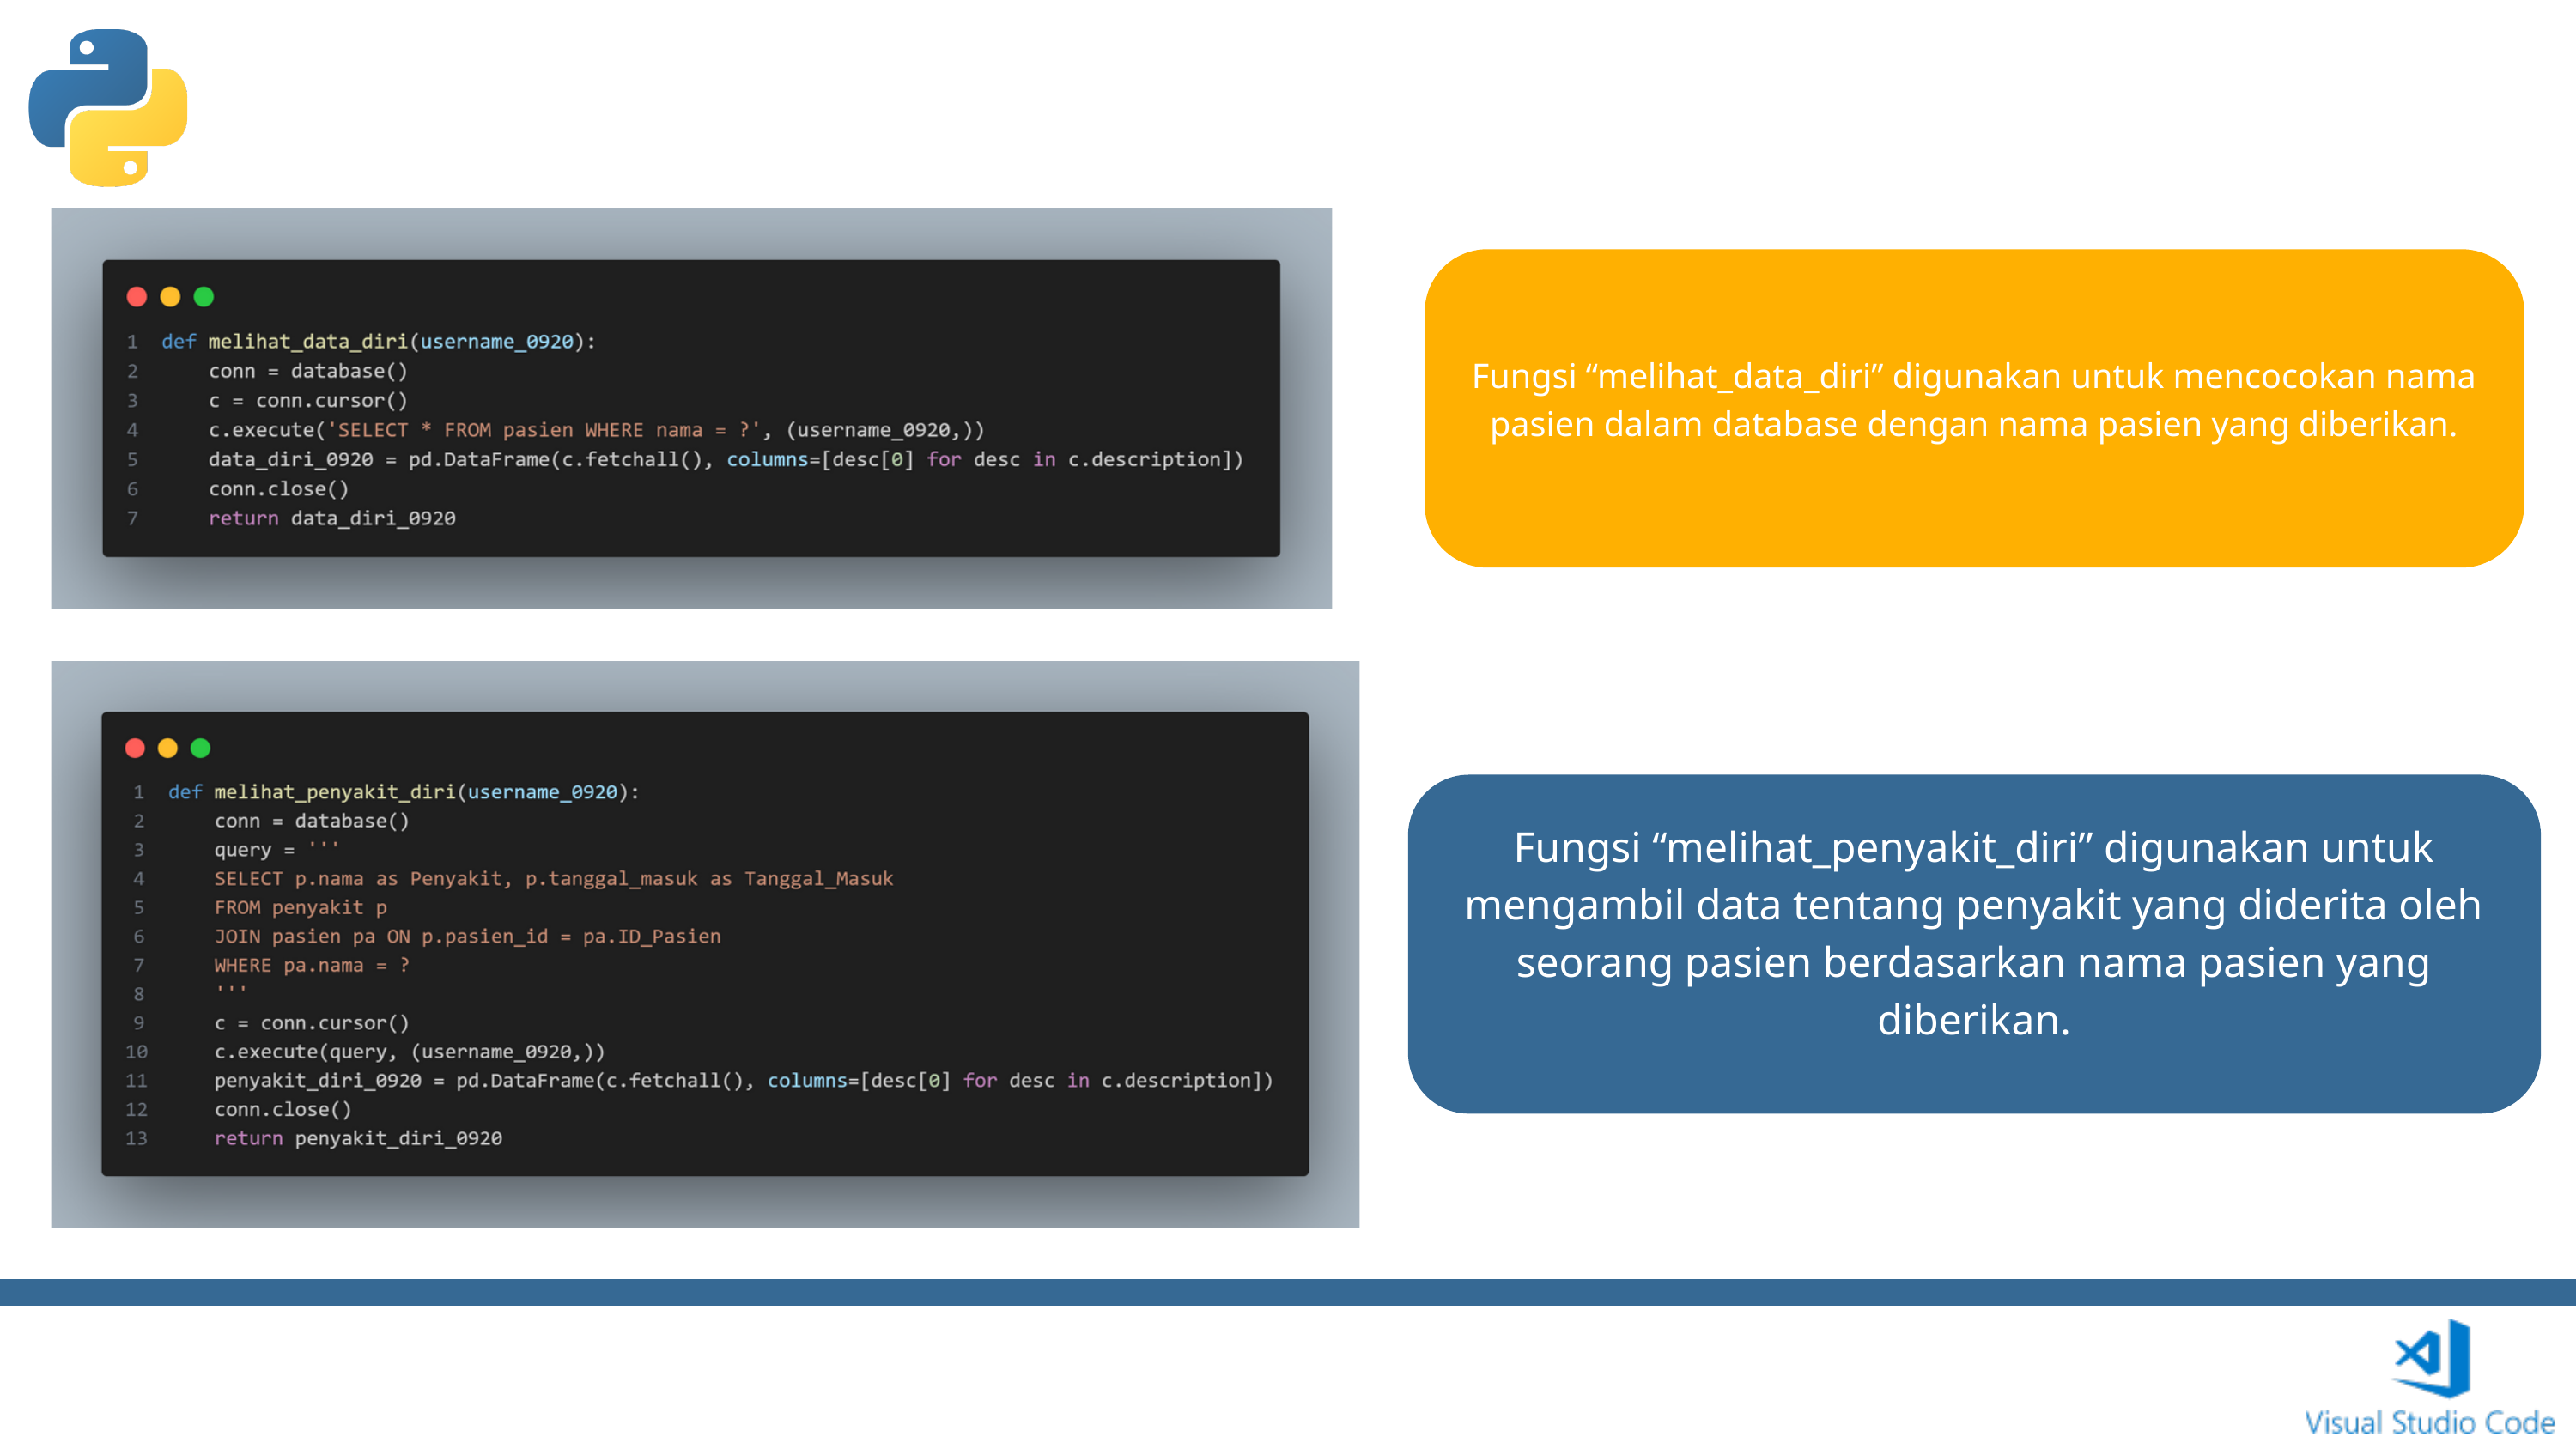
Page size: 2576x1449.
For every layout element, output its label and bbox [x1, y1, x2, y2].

text_box [51, 661, 1360, 1228]
text_box [0, 1279, 2576, 1307]
text_box [51, 208, 1333, 609]
text_box [1407, 774, 2542, 1114]
text_box [1425, 248, 2524, 568]
text_box [2306, 1319, 2557, 1434]
text_box [28, 29, 188, 187]
